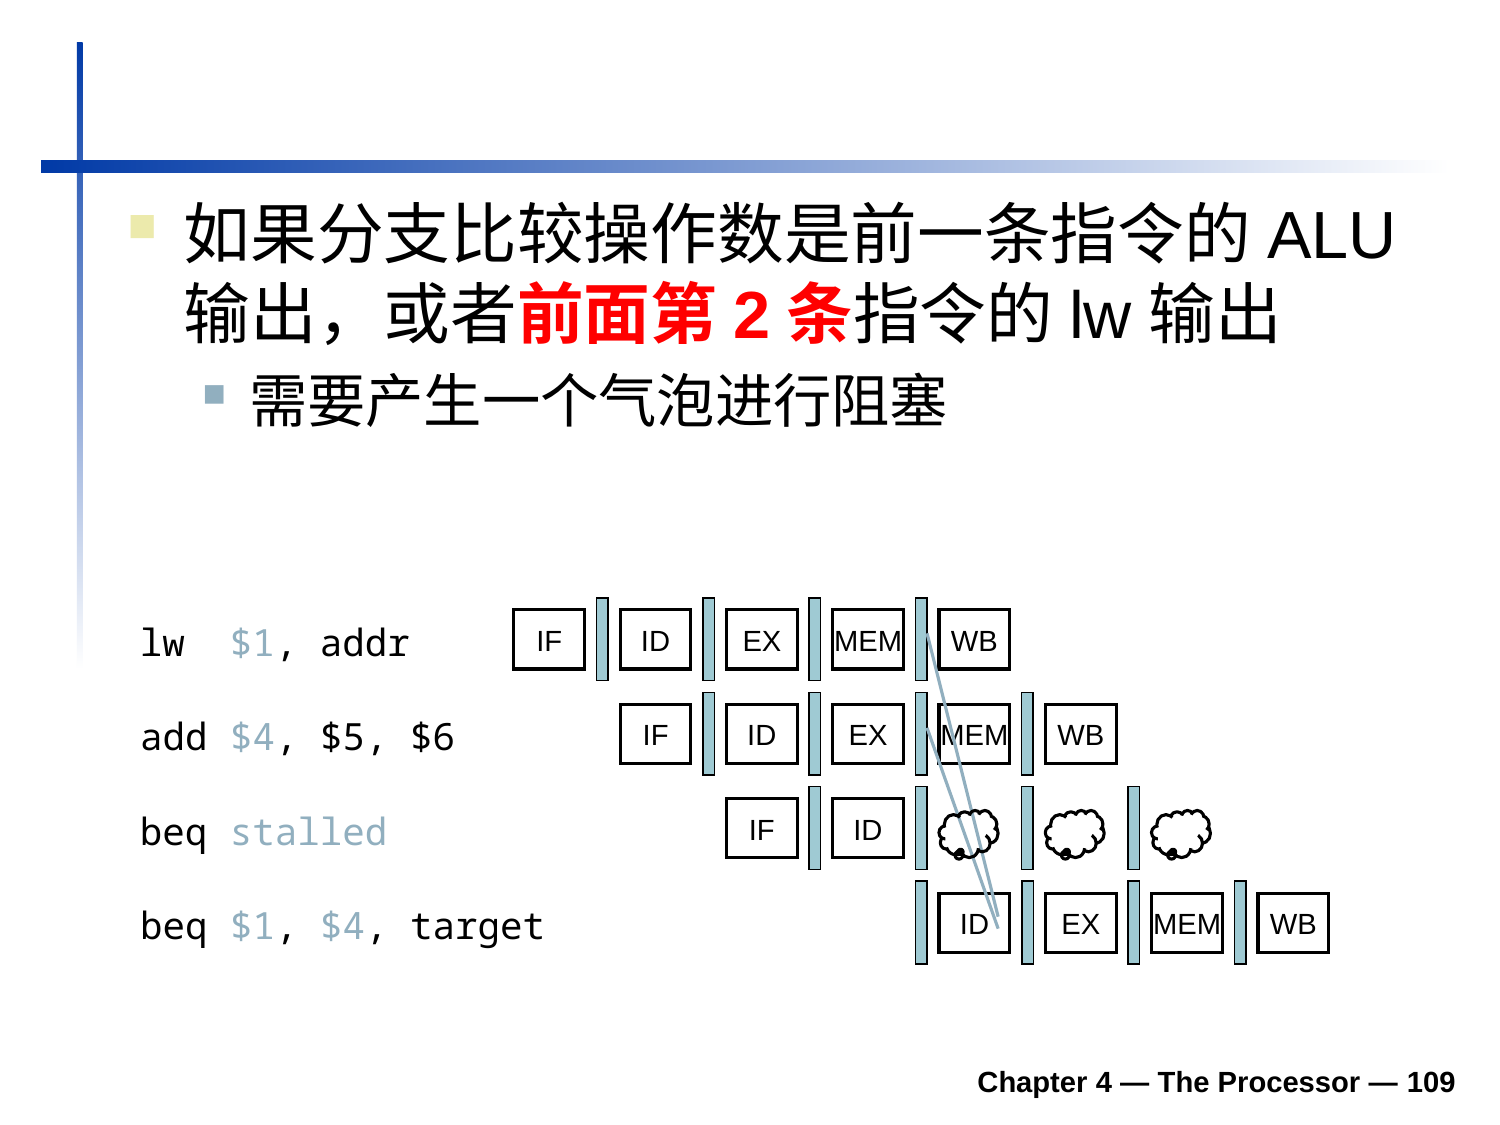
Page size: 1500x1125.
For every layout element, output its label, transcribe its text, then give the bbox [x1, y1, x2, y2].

text_box IF [726, 798, 798, 858]
text_box [1234, 881, 1246, 964]
text_box beq stalled [125, 800, 403, 860]
text_box [1045, 810, 1105, 860]
text_box [938, 810, 999, 860]
list 如果分支比较操作数是前一条指令的ALU输出，或者前面第2条指令的lw输出 需要产生一个气泡进行阻塞 [112, 184, 1469, 576]
text_box EX [1045, 893, 1117, 953]
text_box MEM [1151, 893, 1223, 953]
text_box [915, 881, 928, 964]
text_box ID [939, 893, 1010, 953]
text_box add $4, $5, $6 [125, 705, 470, 766]
text_box beq $1, $4, target [125, 894, 561, 955]
text_box [1151, 810, 1211, 860]
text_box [619, 692, 1117, 776]
text_box [915, 786, 927, 870]
text_box [1128, 881, 1140, 964]
text_box [1021, 786, 1034, 870]
text_box WB [1258, 893, 1329, 953]
footer Chapter 4 — The Processor — [277, 1046, 1471, 1106]
text_box ID [832, 798, 904, 858]
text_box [513, 597, 1011, 681]
text_box [809, 786, 821, 870]
text_box [1021, 881, 1034, 964]
text_box [1127, 786, 1140, 870]
text_box lw $1, addr [125, 611, 425, 671]
